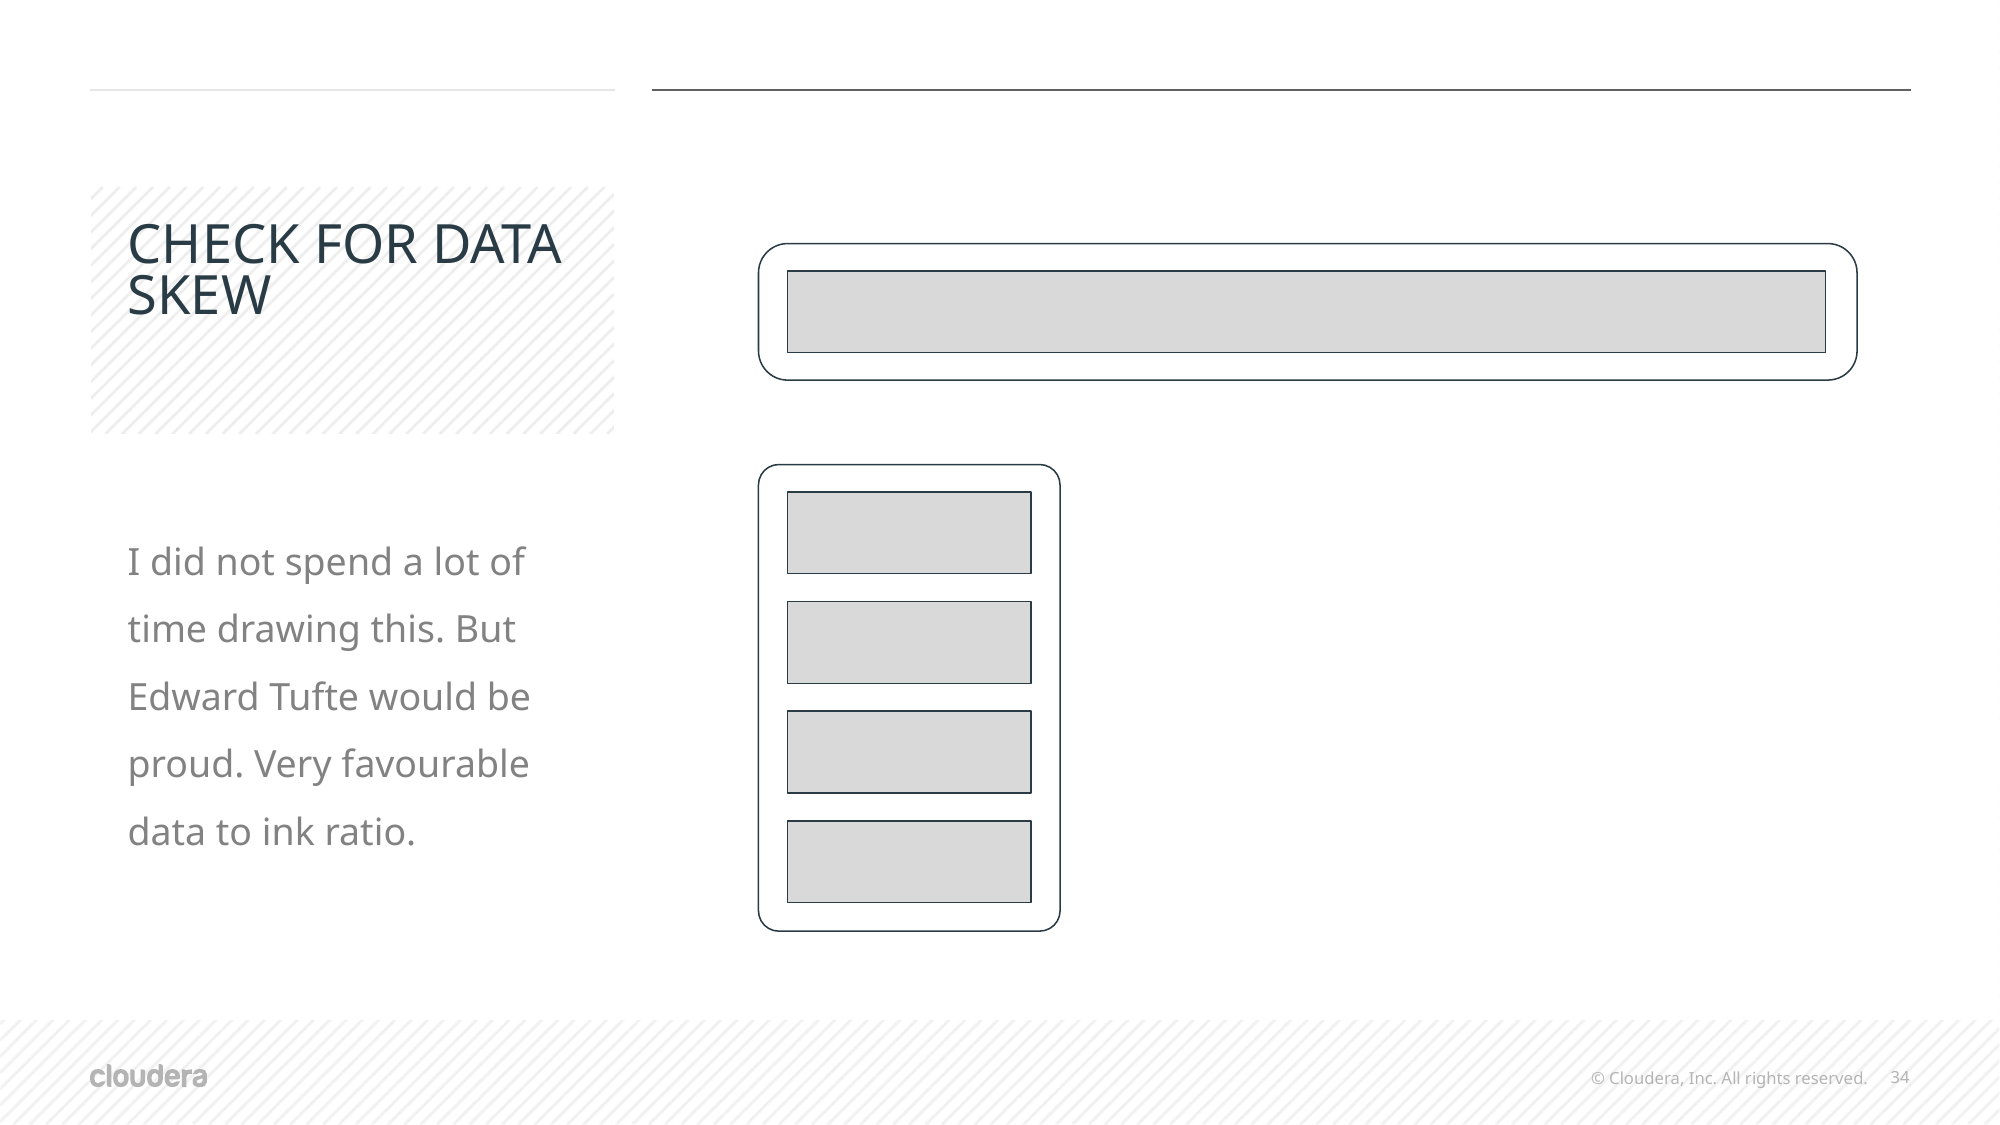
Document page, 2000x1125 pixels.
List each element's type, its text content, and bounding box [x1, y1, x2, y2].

list I did not spend a lot of time drawing this. But Edward Tufte would be proud. Very favourable data to ink ratio. [112, 500, 593, 950]
text_box [787, 711, 1032, 793]
text_box [787, 601, 1032, 684]
text_box [758, 243, 1858, 381]
picture [0, 1020, 2000, 1125]
text_box [787, 820, 1032, 903]
text_box [787, 270, 1826, 353]
text_box [758, 464, 1061, 932]
picture [91, 186, 614, 434]
text_box [787, 491, 1032, 574]
title CHECK FOR DATA SKEW [112, 206, 593, 389]
